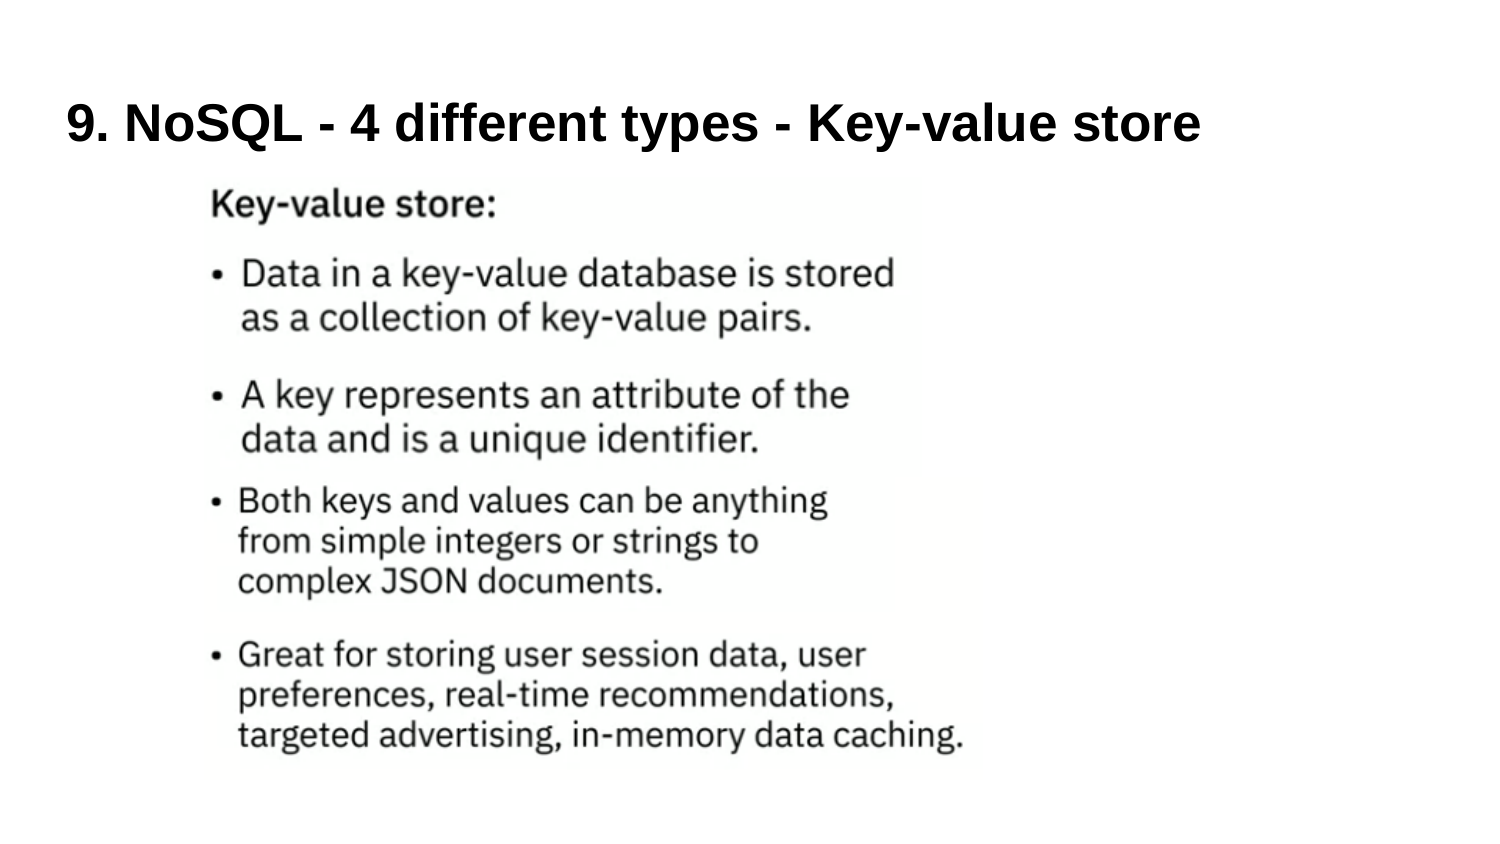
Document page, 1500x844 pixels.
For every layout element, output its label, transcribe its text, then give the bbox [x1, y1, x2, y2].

picture [204, 177, 984, 781]
title 9. NoSQL - 4 different types - Key-value store [51, 72, 1449, 167]
